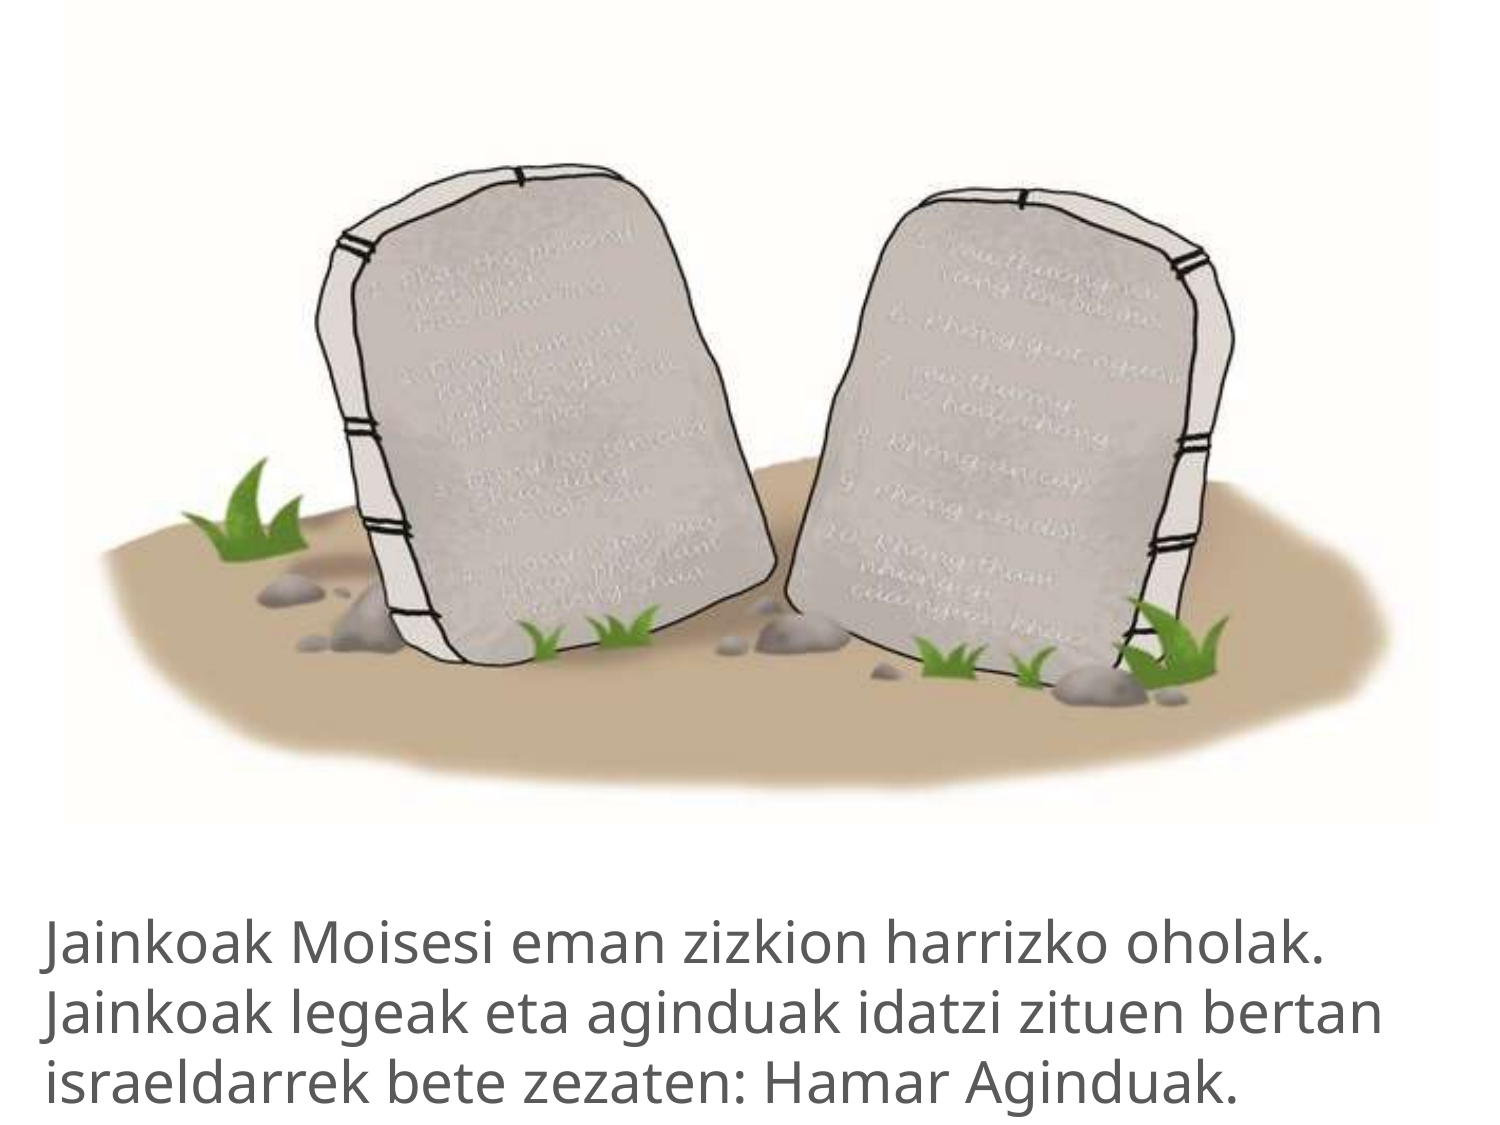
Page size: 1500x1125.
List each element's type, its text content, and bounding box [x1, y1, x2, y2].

text_box Jainkoak Moisesi eman zizkion harrizko oholak. Jainkoak legeak eta aginduak idatzi zituen bertan israeldarrek bete zezaten: Hamar Aginduak. [29, 897, 1500, 1123]
picture [64, 0, 1436, 823]
